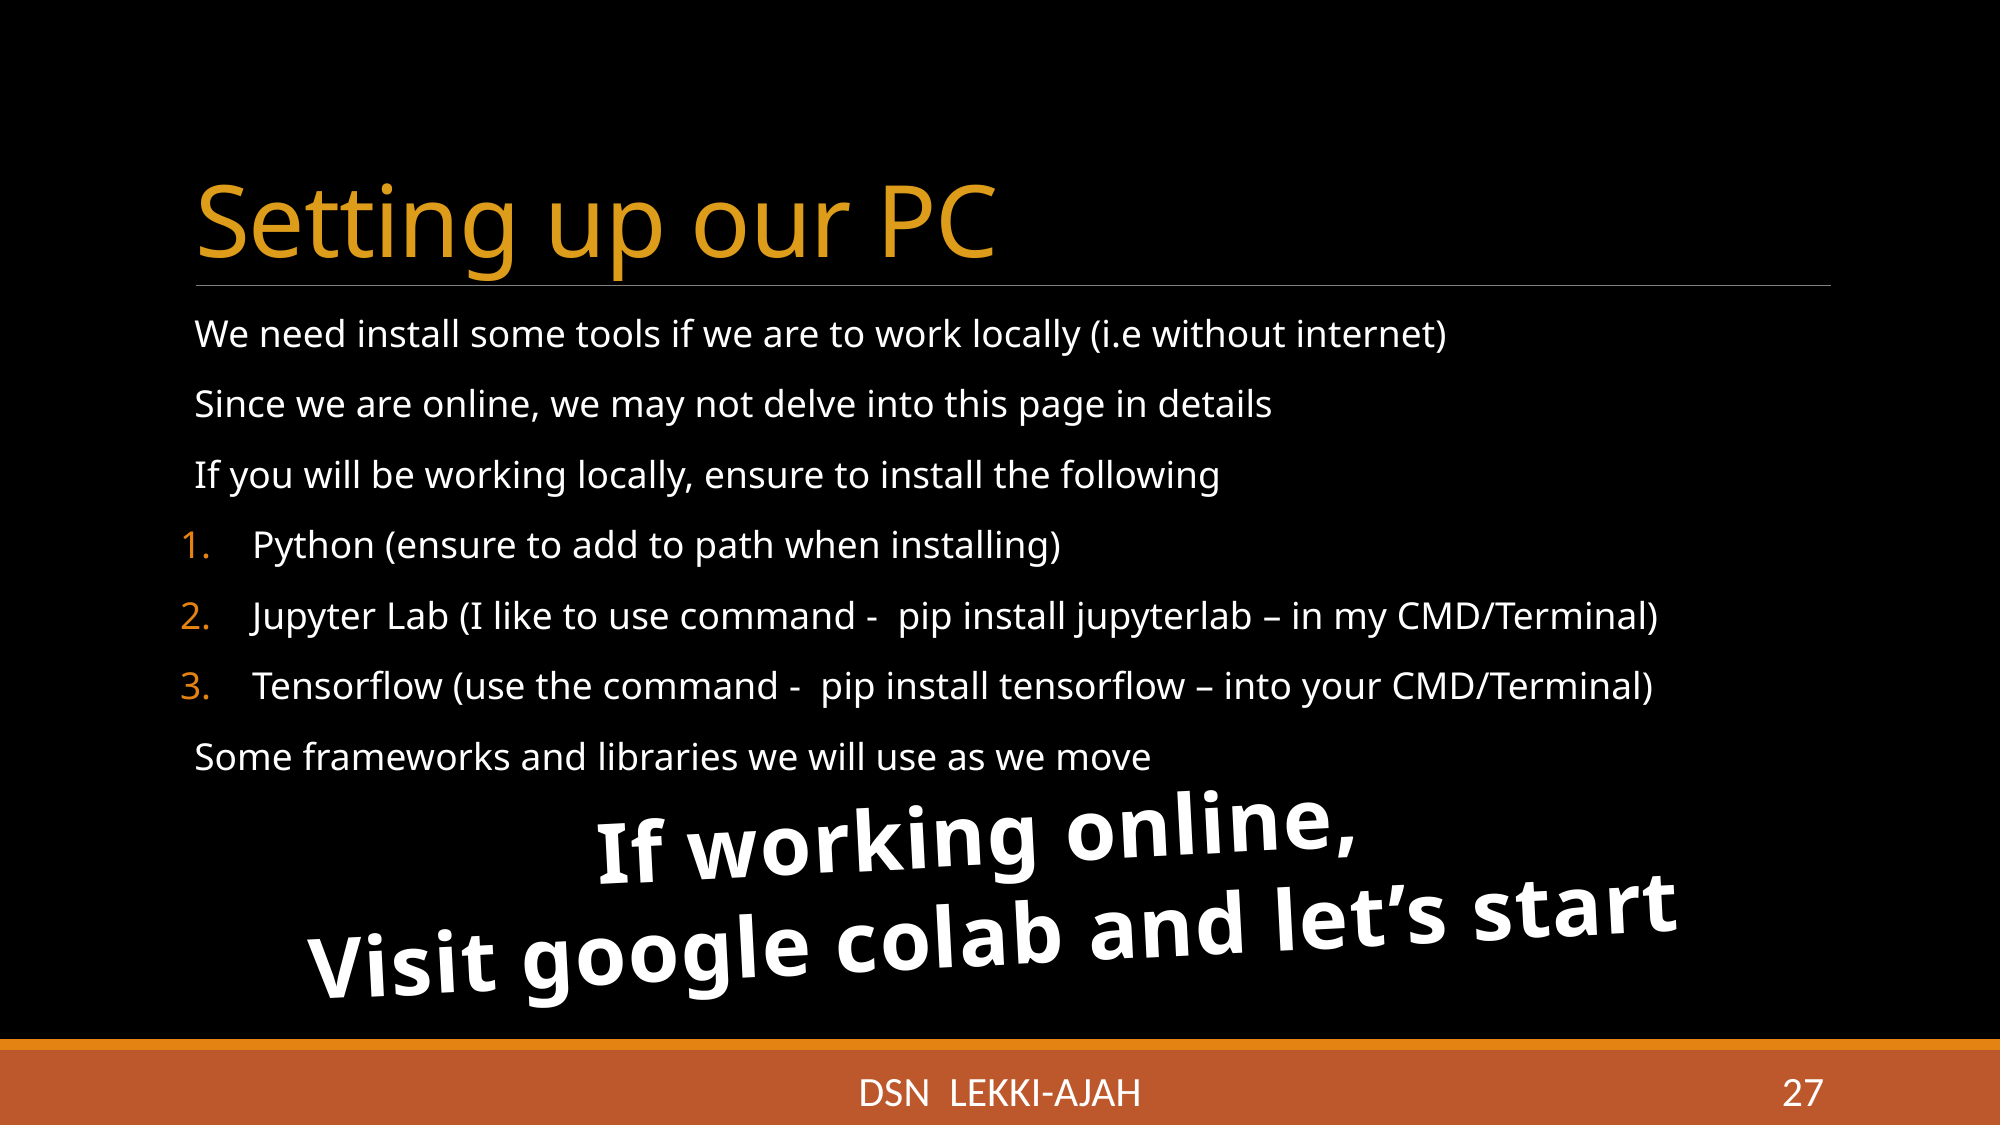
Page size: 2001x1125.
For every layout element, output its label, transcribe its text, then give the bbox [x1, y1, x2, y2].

footer DSN LEKKI-AJAH [604, 1059, 1396, 1120]
list We need install some tools if we are to work locally (i.e without internet) Since we are online, we may not delve into this page in details If you will be working locally, ensure to install the following Python (ensure to add to path when installing) Jupyter Lab (I like to use command - pip install jupyterlab – in my CMD/Terminal) Tensorflow (use the command - pip install tensorflow – into your CMD/Terminal) Some frameworks and libraries we will use as we move [180, 302, 1830, 792]
title Setting up our PC [180, 47, 1830, 285]
slide_number 27 [1624, 1059, 1840, 1120]
text_box If working online, Visit google colab and let’s start [152, 730, 1830, 1032]
